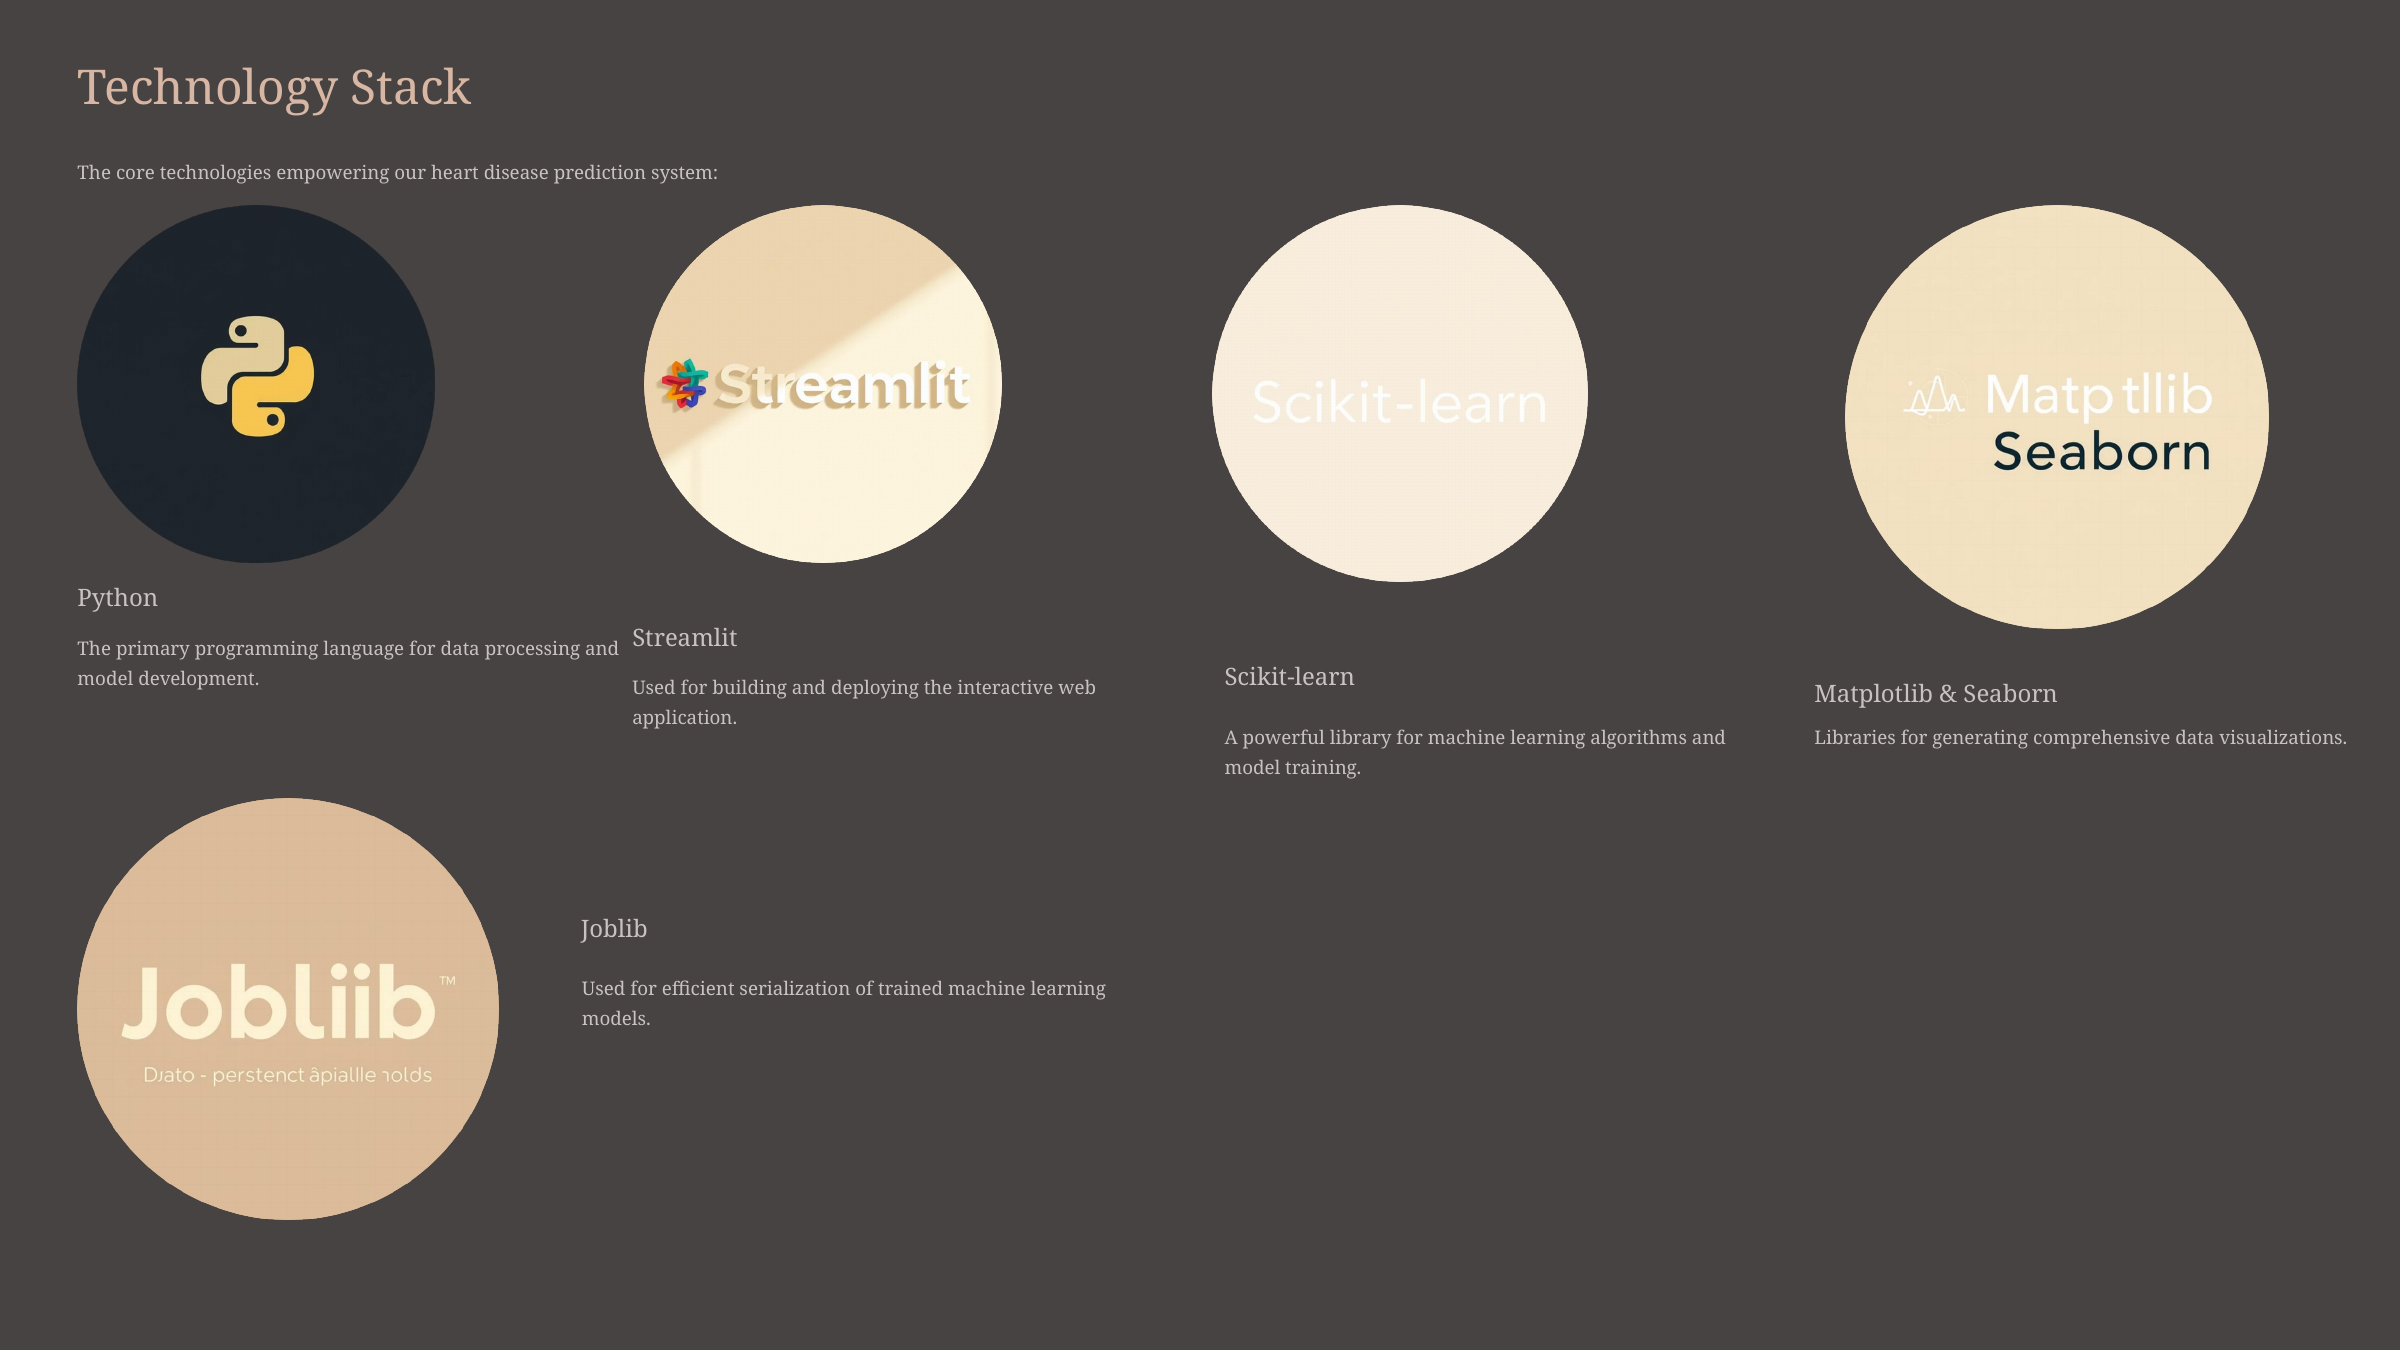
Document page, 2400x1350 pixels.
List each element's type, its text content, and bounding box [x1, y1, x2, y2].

picture [1844, 205, 2269, 629]
picture [1212, 205, 1588, 582]
text_box Matplotlib & Seaborn [1814, 677, 2057, 708]
picture [77, 798, 499, 1220]
text_box Used for efficient serialization of trained machine learning models. [581, 968, 1125, 1031]
picture [644, 205, 1002, 563]
text_box Technology Stack [77, 53, 563, 114]
text_box Streamlit [632, 621, 875, 652]
text_box Libraries for generating comprehensive data visualizations. [1814, 718, 2358, 750]
text_box The core technologies empowering our heart disease prediction system: [77, 152, 2323, 184]
text_box Joblib [580, 911, 824, 943]
text_box The primary programming language for data processing and model development. [77, 628, 621, 691]
text_box Scikit-learn [1224, 659, 1467, 691]
text_box Python [77, 581, 320, 612]
text_box A powerful library for machine learning algorithms and model training. [1224, 718, 1768, 781]
picture [77, 205, 435, 563]
text_box Used for building and deploying the interactive web application. [632, 667, 1176, 730]
